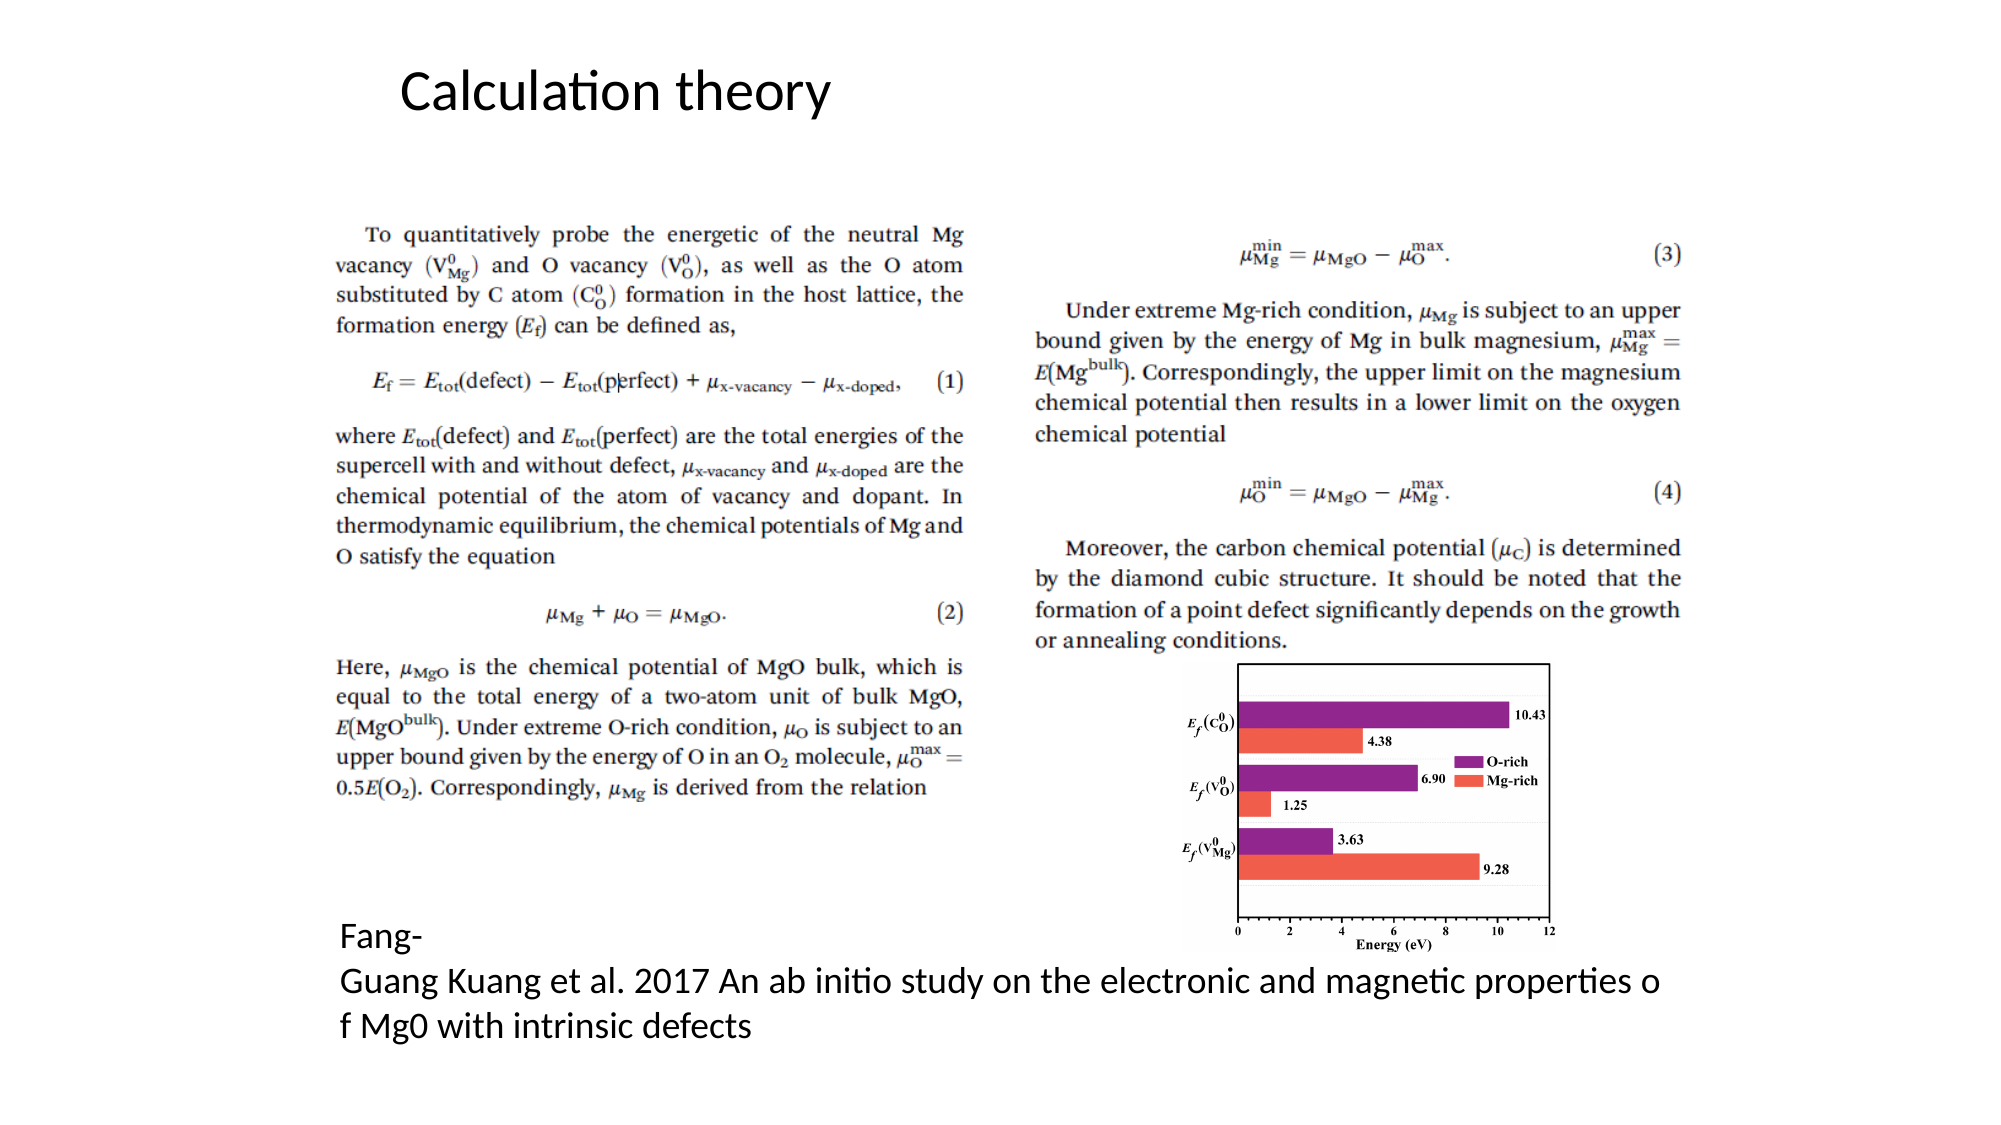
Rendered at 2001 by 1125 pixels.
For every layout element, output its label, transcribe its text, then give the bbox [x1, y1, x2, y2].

text_box Fang-Guang Kuang et al. 2017 An ab initio study on the electronic and magnetic properties of Mg0 with intrinsic defects [325, 903, 1678, 1053]
picture [325, 222, 986, 802]
text_box Calculation theory [385, 45, 847, 130]
picture [1030, 214, 1707, 952]
